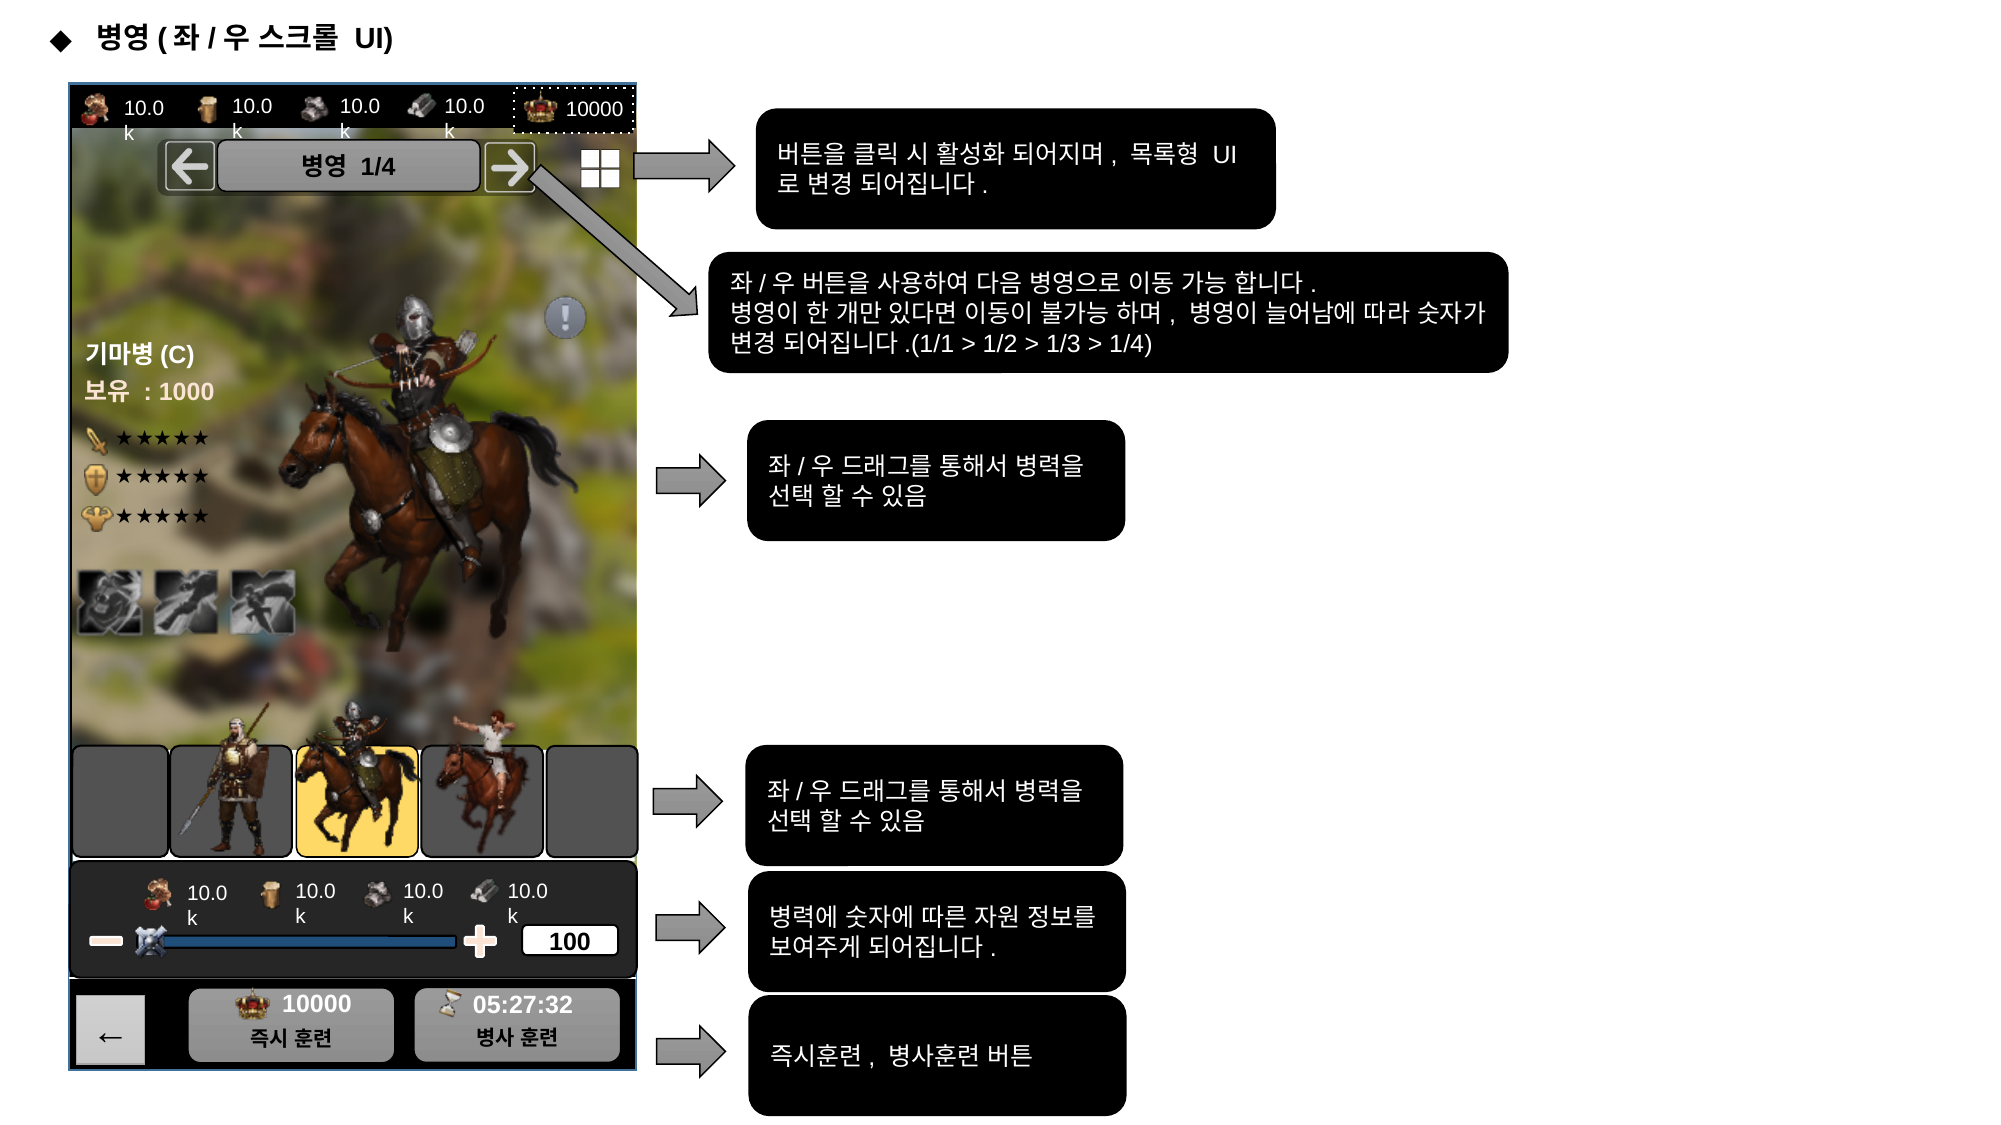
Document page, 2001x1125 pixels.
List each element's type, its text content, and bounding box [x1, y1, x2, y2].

text_box [643, 140, 735, 192]
text_box [656, 455, 726, 507]
text_box 좌/우 드래그를 통해서 병력을 선택 할 수 있음 [748, 421, 1125, 541]
text_box 버튼을 클릭 시 활성화 되어지며, 목록형 UI로 변경 되어집니다. [756, 109, 1276, 229]
text_box 좌/우 드래그를 통해서 병력을 선택 할 수 있음 [746, 745, 1123, 865]
text_box [653, 775, 723, 827]
text_box 즉시훈련, 병사훈련 버튼 [749, 996, 1126, 1116]
text_box 병력에 숫자에 따른 자원 정보를 보여주게 되어집니다. [749, 872, 1126, 992]
text_box 좌/우 버튼을 사용하여 다음 병영으로 이동 가능 합니다. 병영이 한 개만 있다면 이동이 불가능 하며, 병영이 늘어남에 따라 숫자가 변경 되어집니다.(1/1 > 1/2 > 1/3 > 1/4) [709, 252, 1508, 372]
text_box [656, 1025, 726, 1078]
text_box 병영(좌/우 스크롤 UI) [34, 11, 414, 63]
text_box [656, 902, 725, 954]
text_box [68, 82, 640, 1071]
text_box [643, 254, 698, 317]
